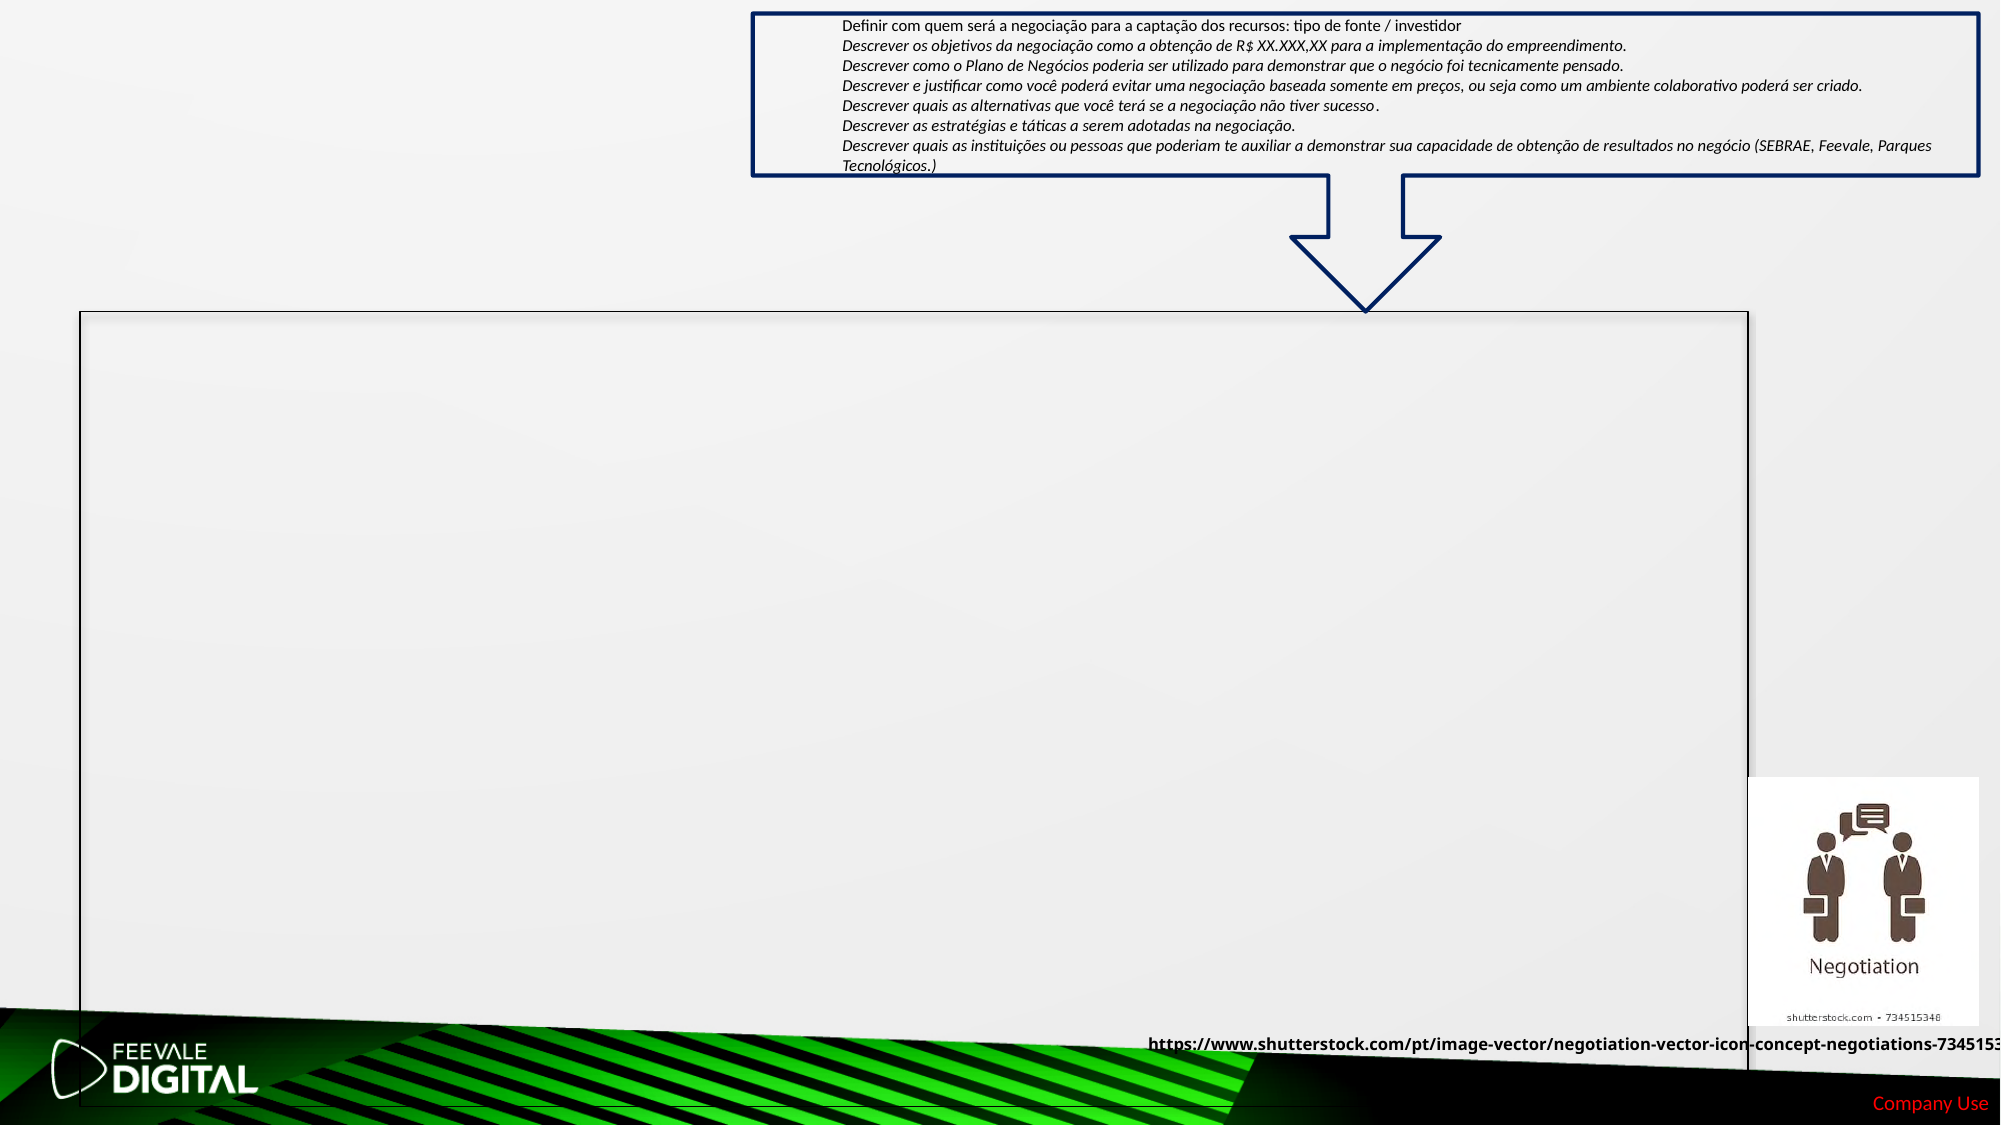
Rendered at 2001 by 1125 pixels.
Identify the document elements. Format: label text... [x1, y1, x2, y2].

picture [0, 0, 2001, 1125]
text_box https://www.shutterstock.com/pt/image-vector/negotiation-vector-icon-concept-negotiations-734515348 [1133, 1026, 2000, 1061]
text_box [79, 311, 1749, 1107]
text_box Definir com quem será a negociação para a captação dos recursos: tipo de fonte / investidor Descrever os objetivos da negociação como a obtenção de R$ XX.XXX,XX para a implementação do empreendimento. Descrever como o Plano de Negócios poderia ser utilizado para demonstrar que o negócio foi tecnicamente pensado. Descrever e justificar como você poderá evitar uma negociação baseada somente em preços, ou seja como um ambiente colaborativo poderá ser criado. Descrever quais as alternativas que você terá se a negociação não tiver sucesso. Descrever as estratégias e táticas a serem adotadas na negociação. Descrever quais as instituições ou pessoas que poderiam te auxiliar a demonstrar sua capacidade de obtenção de resultados no negócio (SEBRAE, Feevale, Parques Tecnológicos.) [750, 11, 1981, 314]
